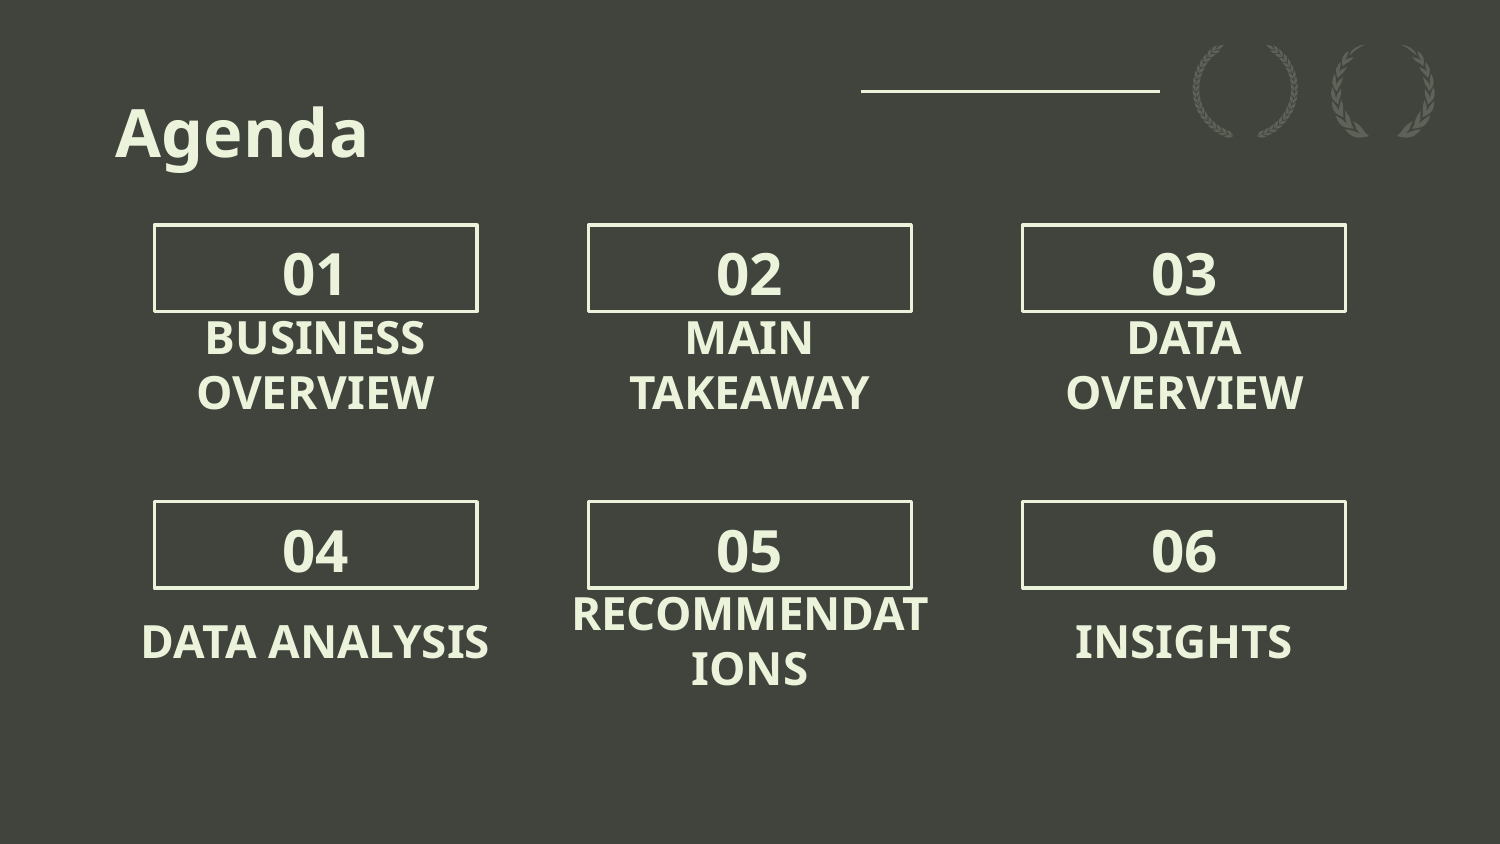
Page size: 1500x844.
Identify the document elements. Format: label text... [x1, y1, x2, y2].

subtitle RECOMMENDATIONS [553, 609, 947, 671]
title 04 [242, 518, 389, 580]
text_box [1022, 501, 1346, 589]
subtitle INSIGHTS [988, 609, 1381, 671]
title 06 [1111, 518, 1257, 580]
title Agenda [100, 76, 750, 174]
subtitle BUSINESS OVERVIEW [119, 332, 512, 394]
title 01 [242, 242, 389, 303]
subtitle MAIN TAKEAWAY [553, 332, 947, 394]
title 05 [677, 518, 823, 580]
text_box [588, 501, 912, 589]
title 03 [1111, 242, 1257, 303]
title 02 [677, 242, 823, 303]
text_box [588, 225, 912, 312]
text_box [154, 501, 478, 589]
text_box [1022, 225, 1346, 312]
subtitle DATA ANALYSIS [119, 609, 512, 671]
text_box [154, 225, 478, 312]
subtitle DATA OVERVIEW [988, 332, 1381, 394]
